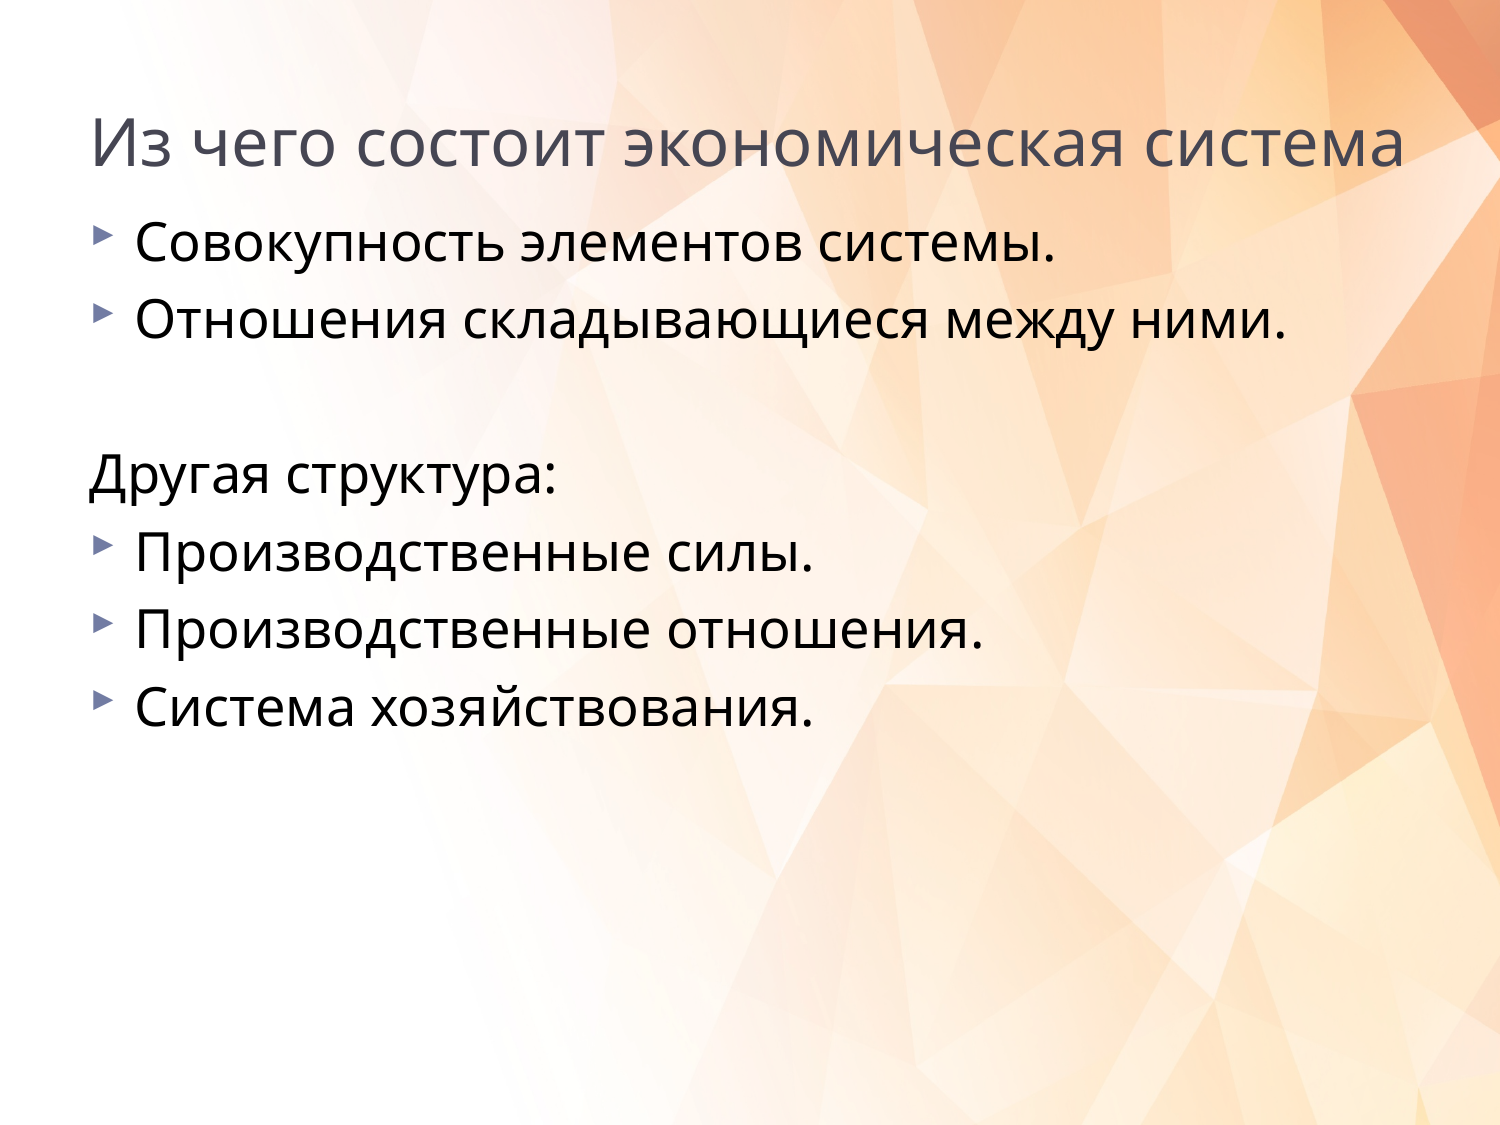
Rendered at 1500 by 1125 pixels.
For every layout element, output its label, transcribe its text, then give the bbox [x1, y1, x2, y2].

list Совокупность элементов системы. Отношения складывающиеся между ними. Другая структура: Производственные силы. Производственные отношения. Система хозяйствования. [75, 200, 1425, 1010]
title Из чего состоит экономическая система [75, 24, 1425, 188]
